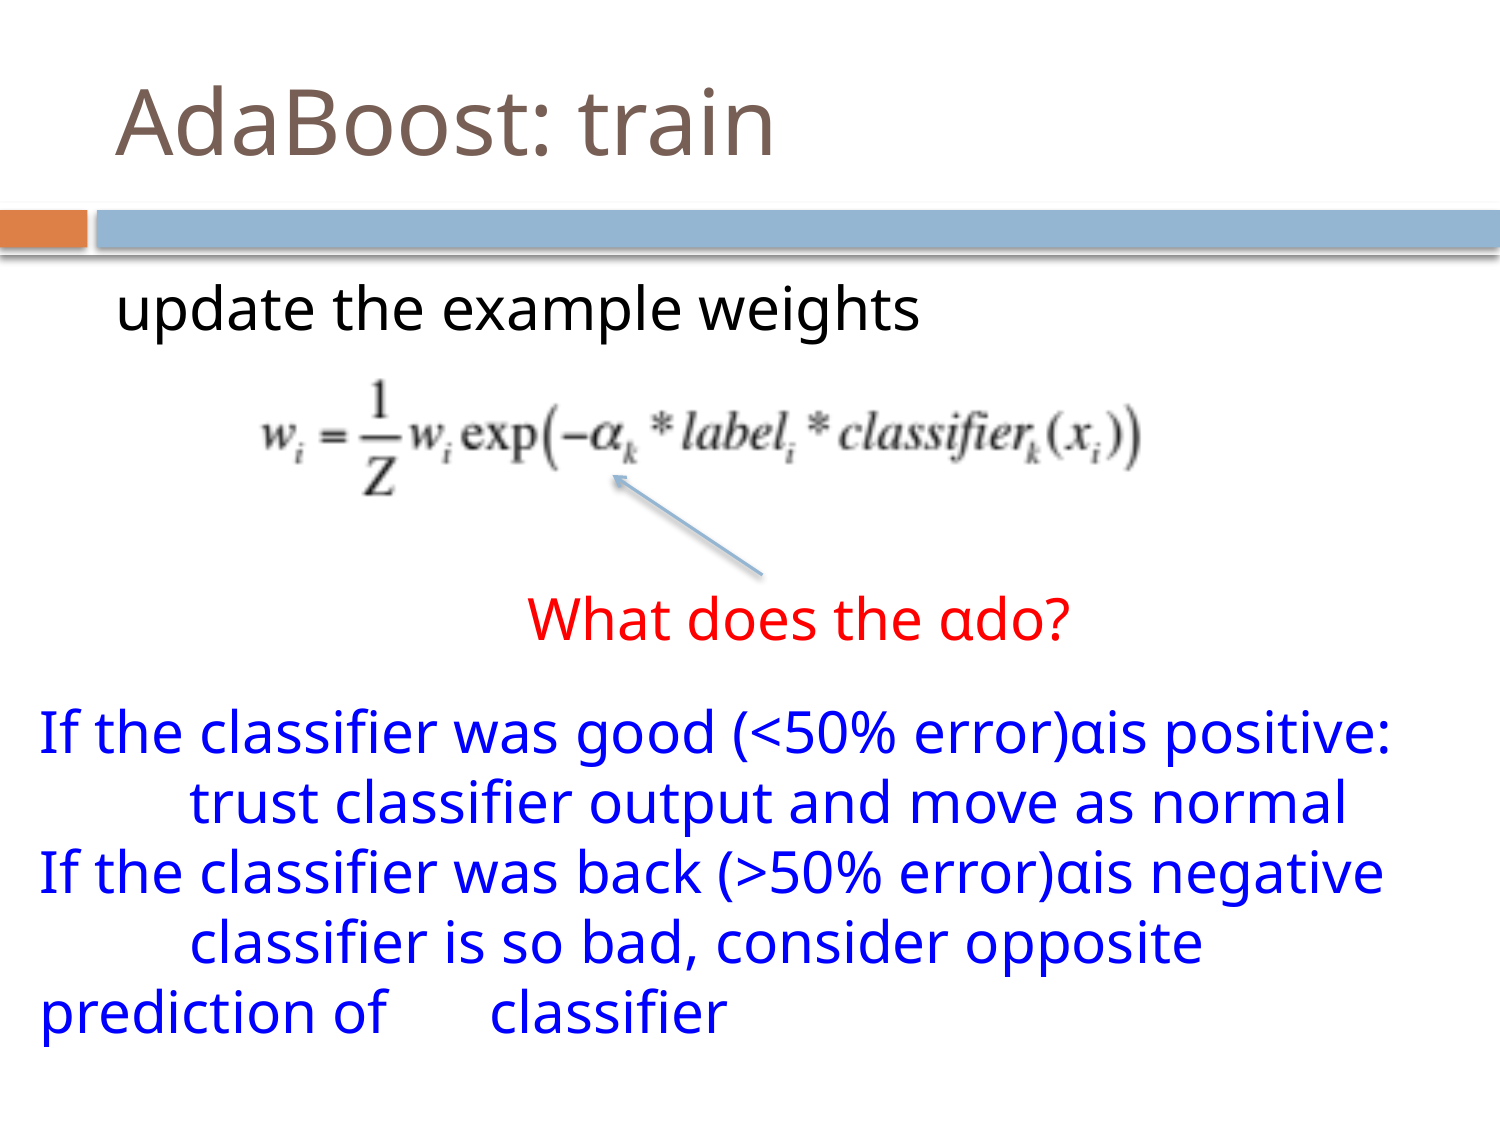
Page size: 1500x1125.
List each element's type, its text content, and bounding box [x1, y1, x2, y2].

text_box What does the αdo? [512, 575, 1101, 660]
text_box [612, 474, 763, 576]
list update the example weights [100, 262, 1438, 375]
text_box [254, 362, 1148, 501]
text_box If the classifier was good (<50% error)αis positive: trust classifier output and move as normal If the classifier was back (>50% error)αis negative classifier is so bad, consider opposite prediction of classifier [24, 687, 1413, 1053]
title AdaBoost: train [100, 37, 1438, 200]
